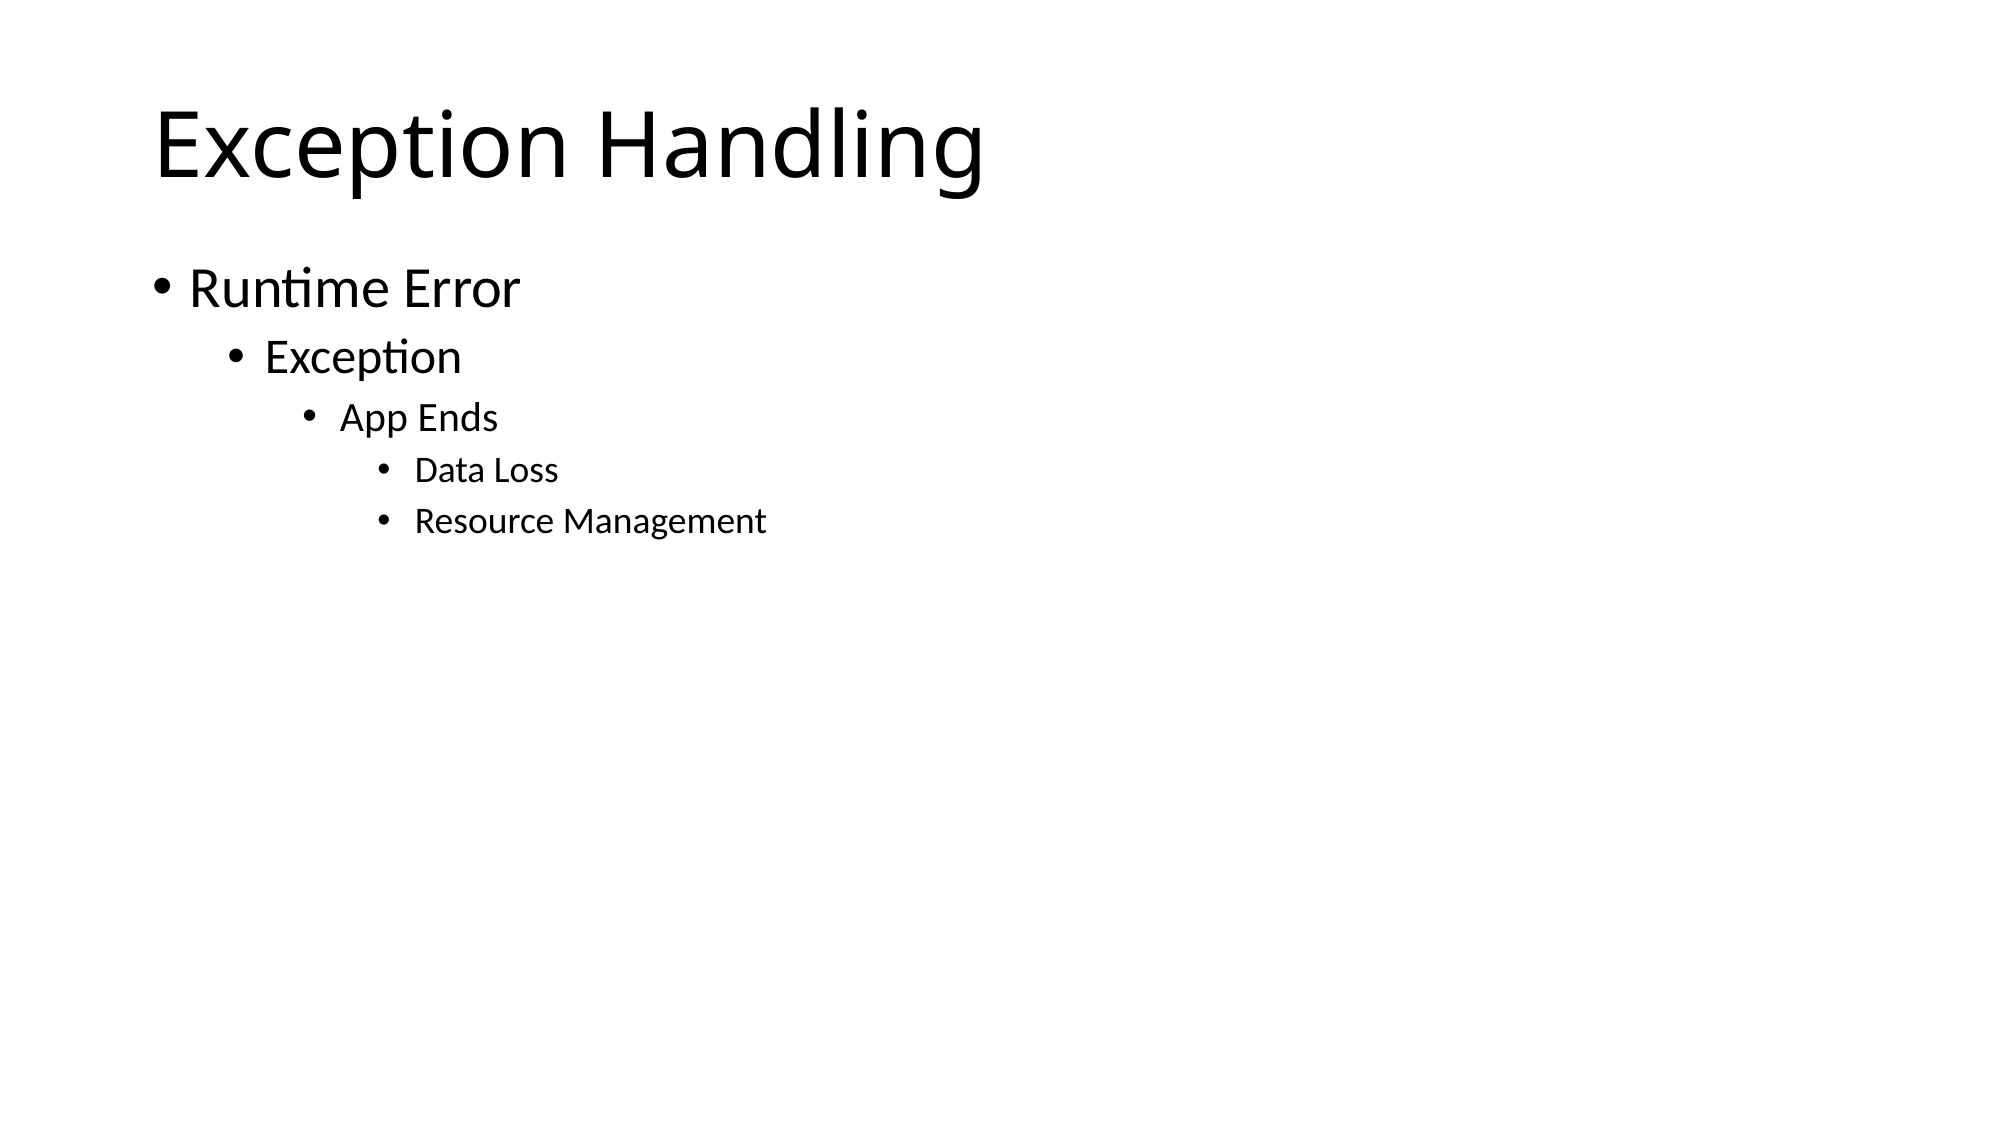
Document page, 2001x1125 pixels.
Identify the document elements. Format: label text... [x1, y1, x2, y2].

list Runtime Error Exception App Ends Data Loss Resource Management [137, 249, 1863, 1014]
title Exception Handling [137, 59, 1863, 236]
